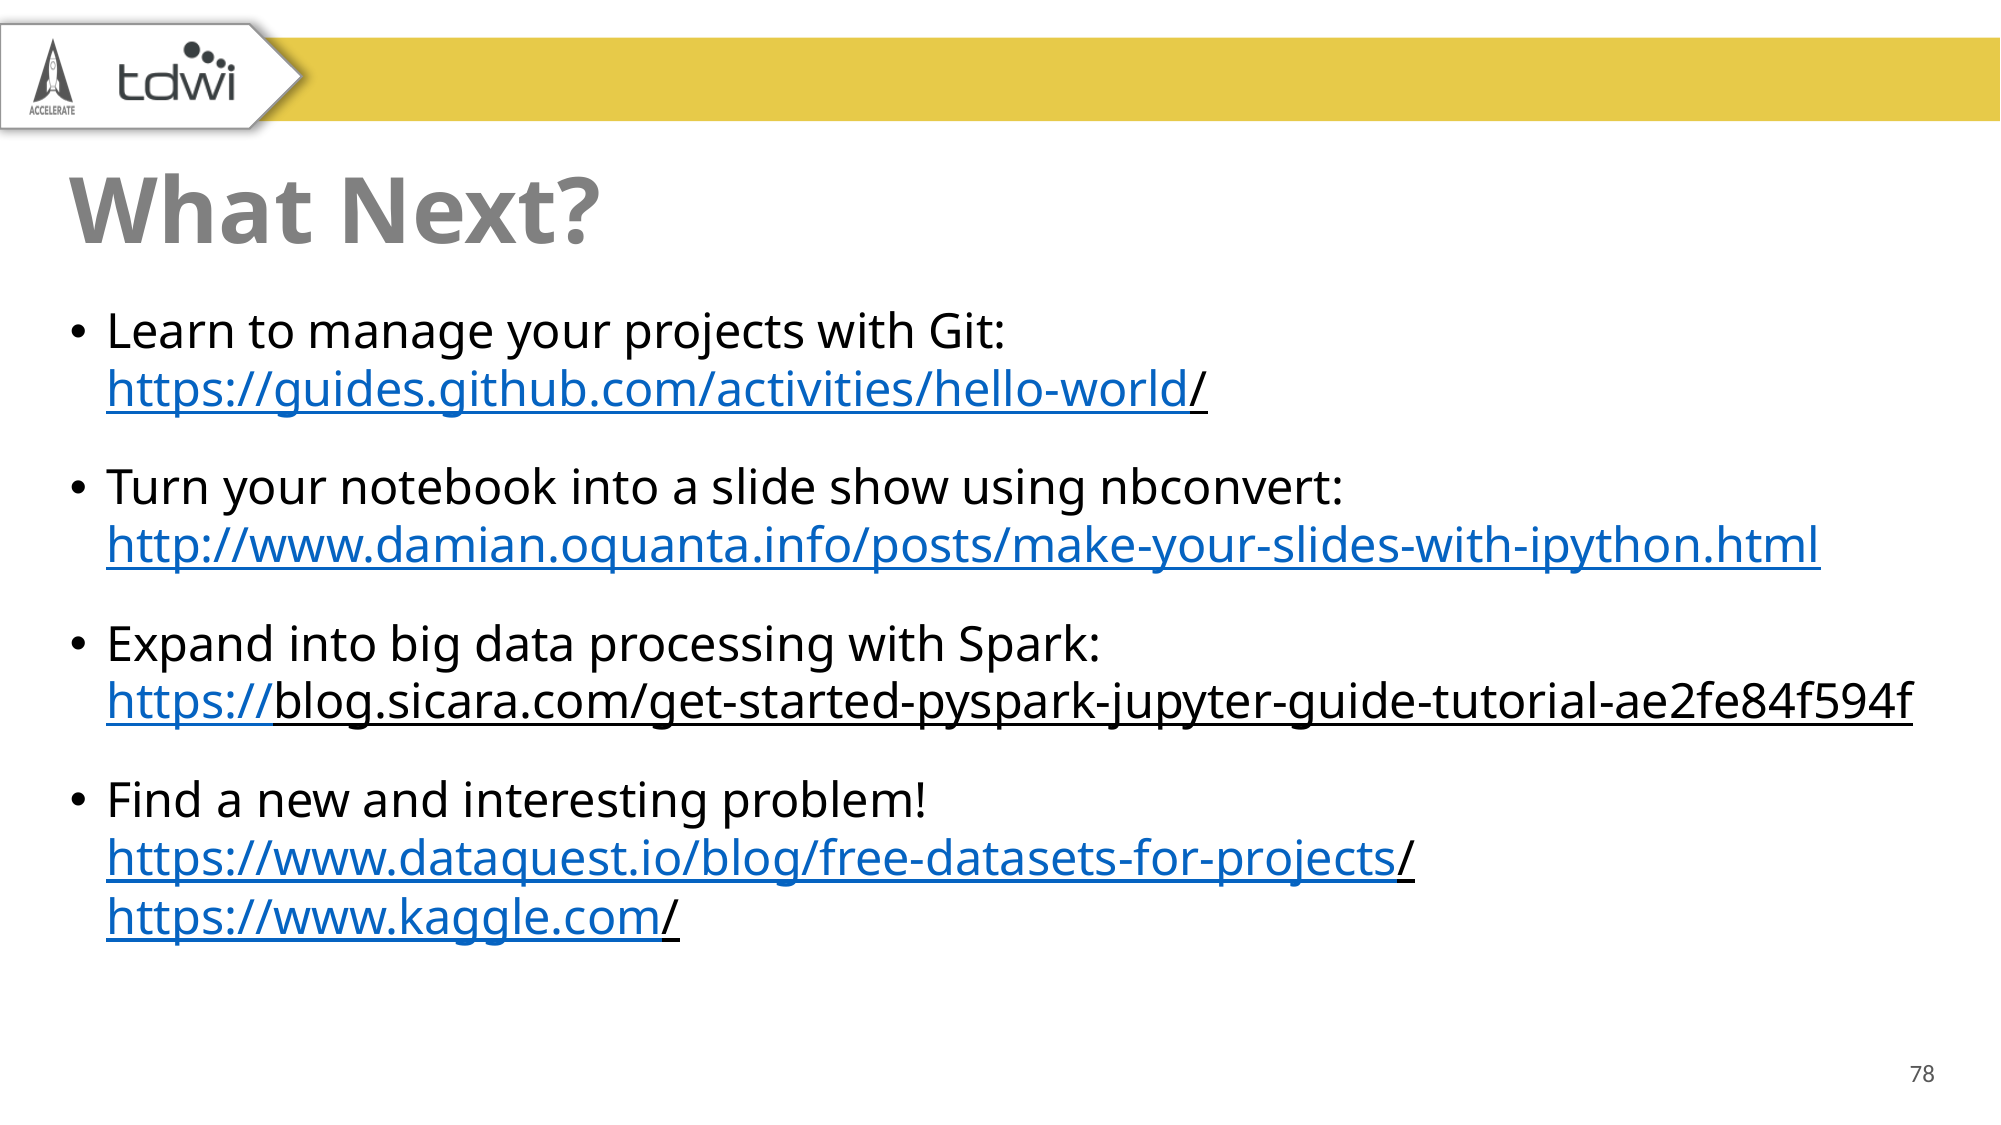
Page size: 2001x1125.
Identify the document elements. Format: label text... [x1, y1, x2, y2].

slide_number 78 [1500, 1042, 1950, 1103]
title What Next? [54, 150, 1950, 278]
list Learn to manage your projects with Git: https://guides.github.com/activities/hello-world/ Turn your notebook into a slide show using nbconvert: http://www.damian.oquanta.info/posts/make-your-slides-with-ipython.html Expand into big data processing with Spark: https://blog.sicara.com/get-started-pyspark-jupyter-guide-tutorial-ae2fe84f594f Find a new and interesting problem! https://www.dataquest.io/blog/free-datasets-for-projects/ https://www.kaggle.com/ [54, 299, 1950, 1014]
picture [115, 35, 239, 108]
